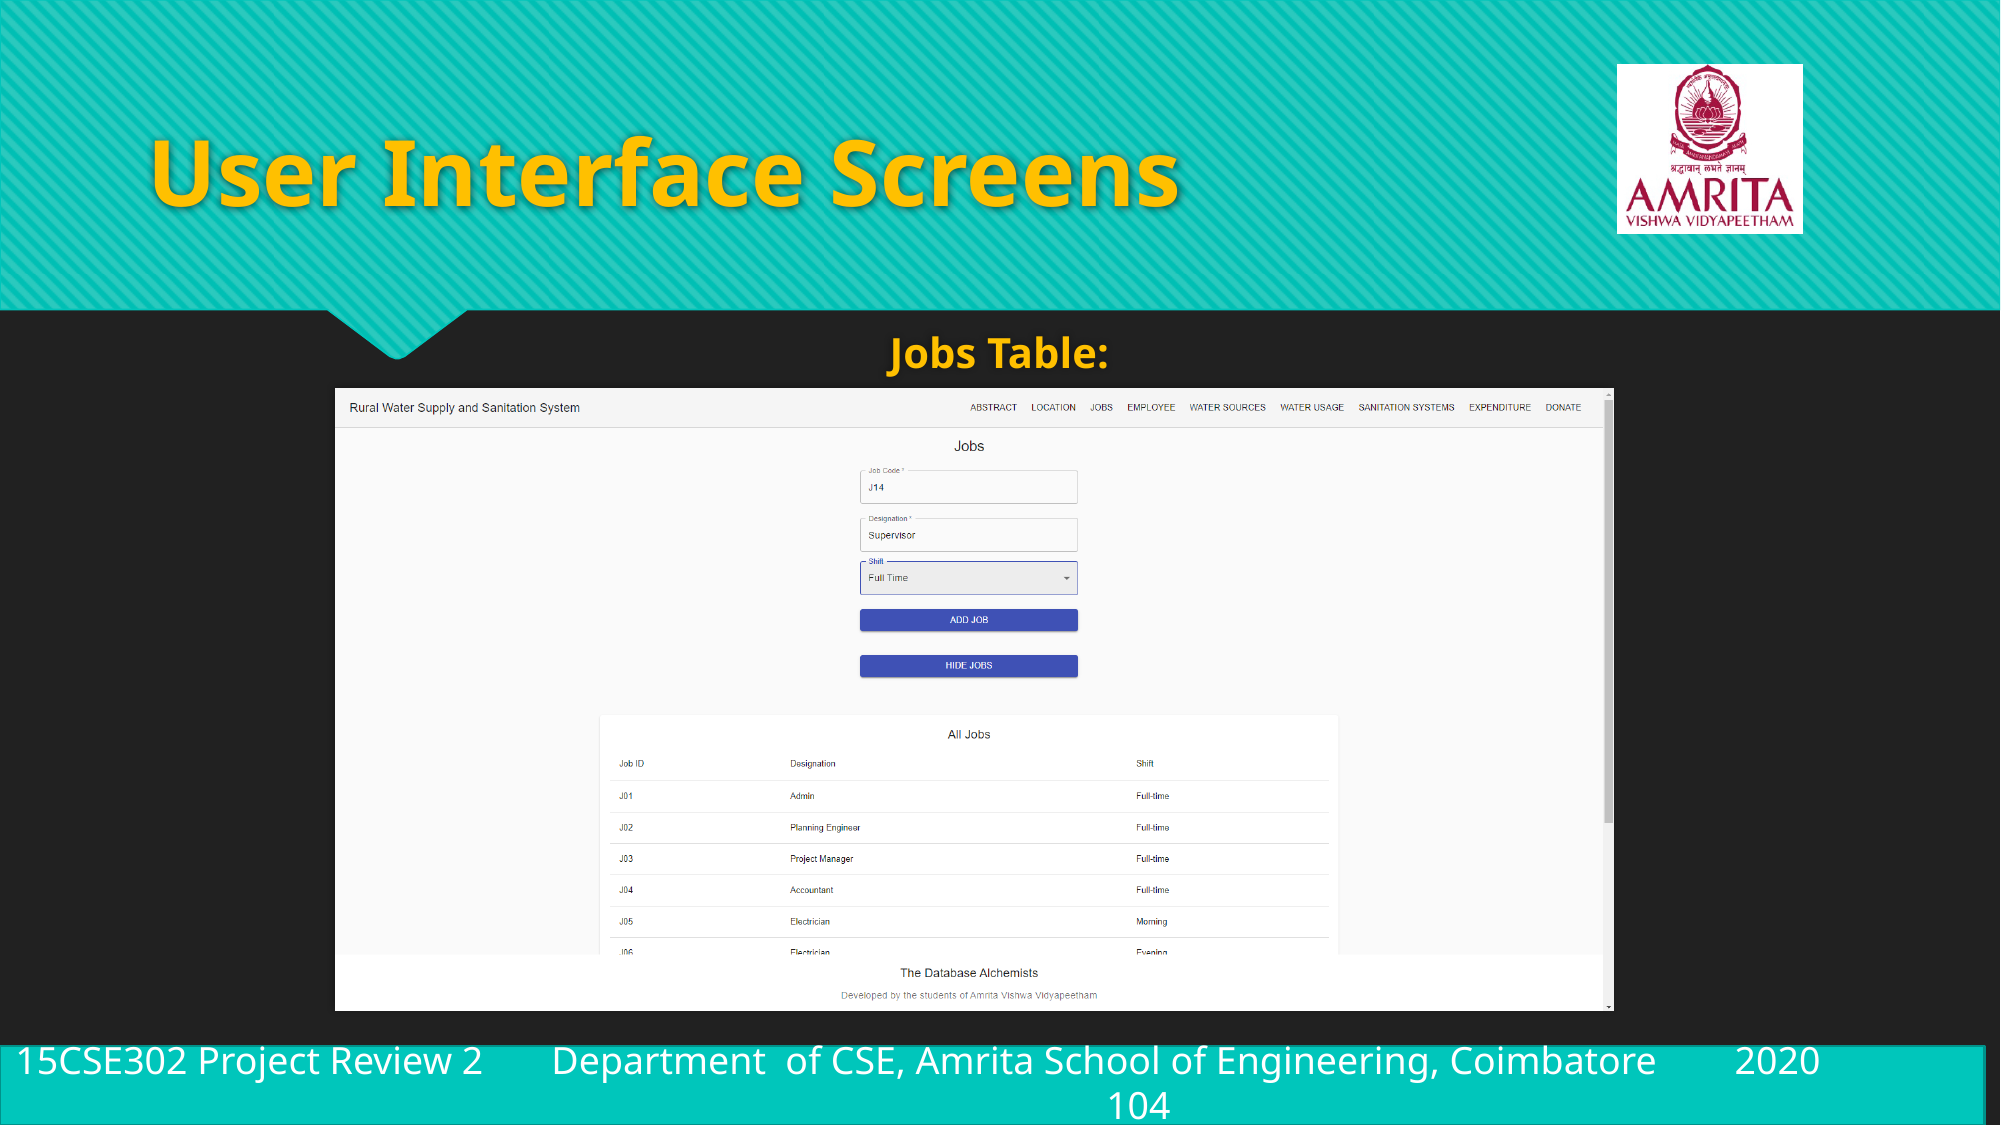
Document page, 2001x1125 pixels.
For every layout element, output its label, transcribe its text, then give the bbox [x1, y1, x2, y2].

title User Interface Screens [132, 73, 1868, 233]
text_box Jobs Table: [831, 316, 1167, 382]
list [335, 388, 1614, 1011]
picture [1617, 64, 1803, 73]
